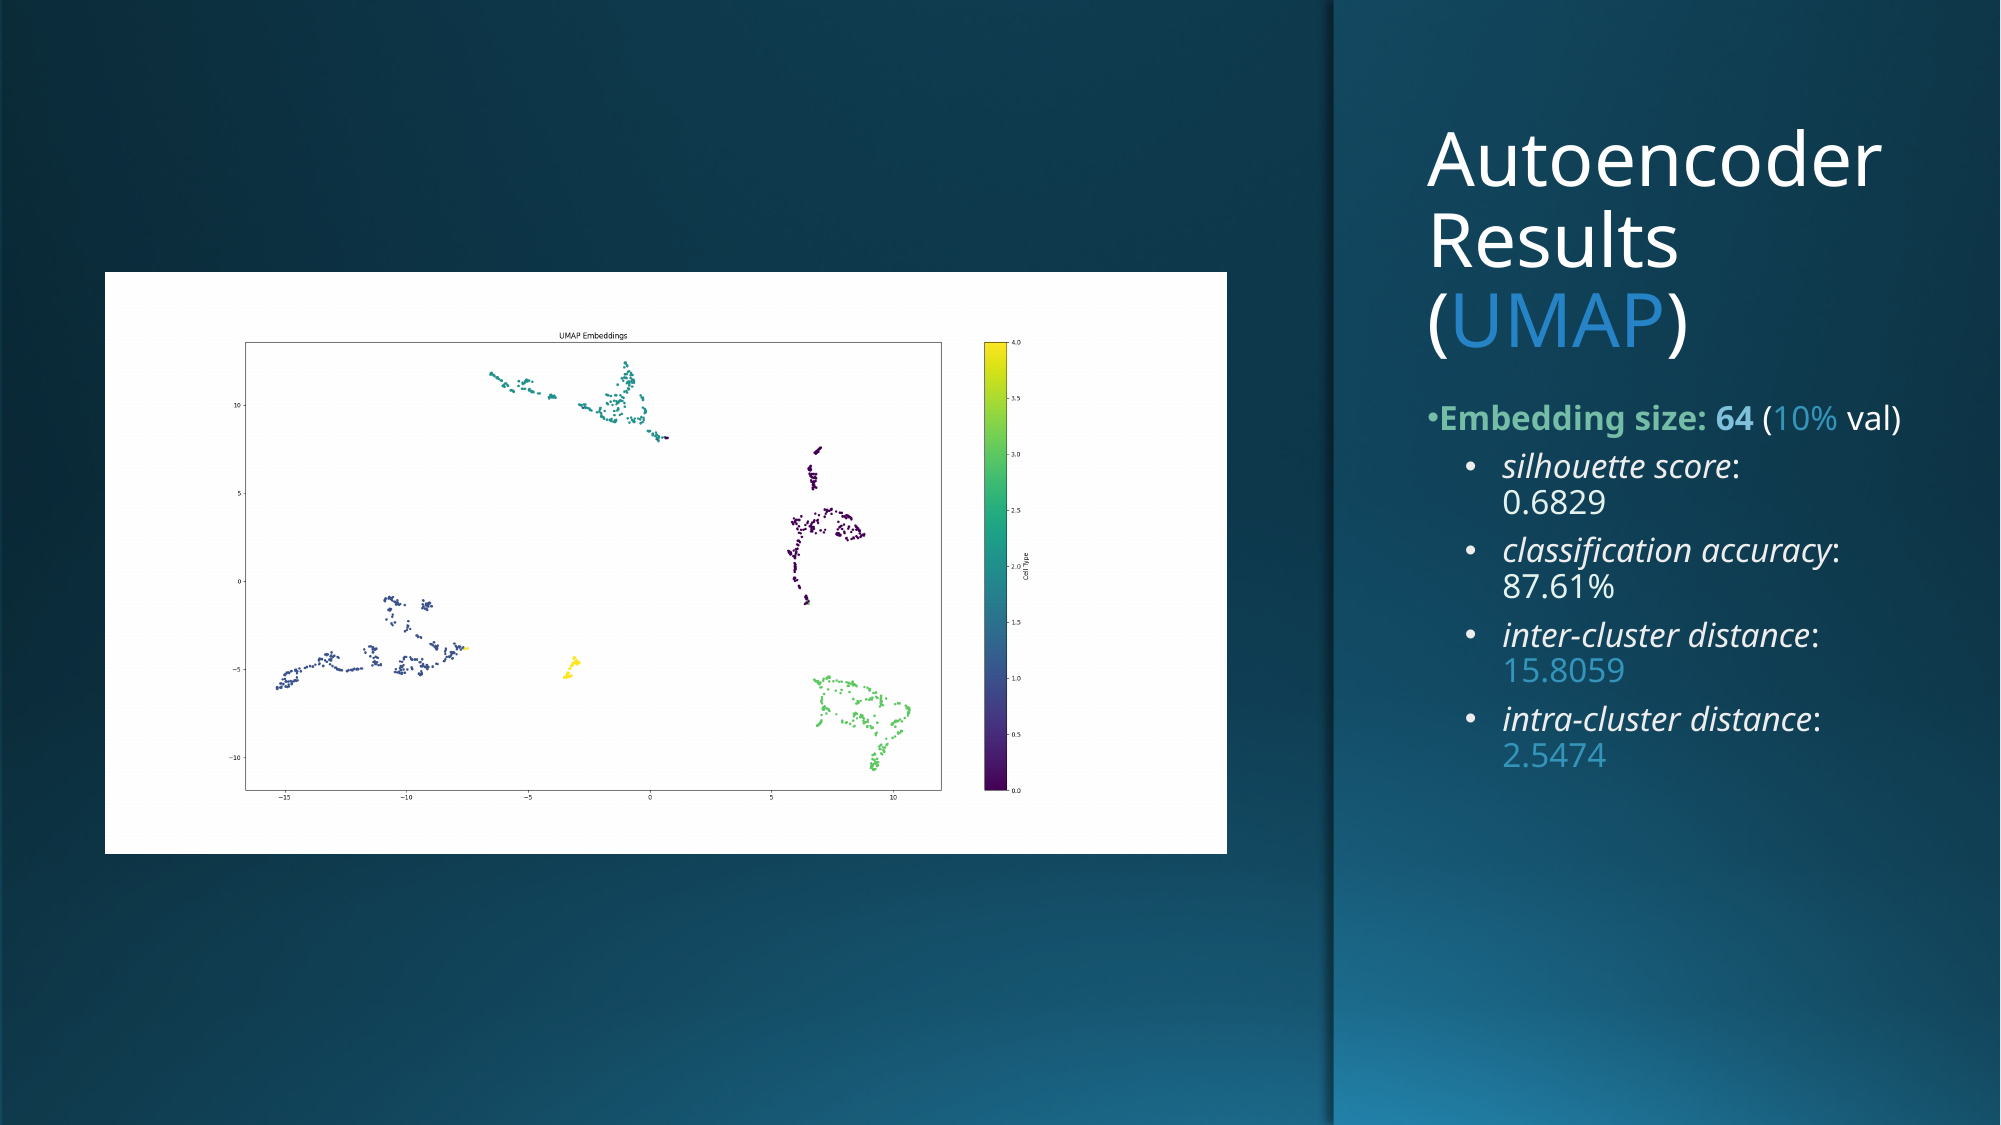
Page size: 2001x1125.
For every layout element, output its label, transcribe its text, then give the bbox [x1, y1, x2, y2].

title Autoencoder Results (UMAP) [1412, 105, 1938, 372]
text_box [1, 0, 1321, 1125]
text_box [1333, 0, 2000, 1125]
text_box Embedding size: 64 (10% val) silhouette score: 0.6829 classification accuracy: 87.61% inter-cluster distance: 15.8059 intra-cluster distance: 2.5474 [1412, 394, 1938, 1014]
picture [105, 272, 1227, 854]
